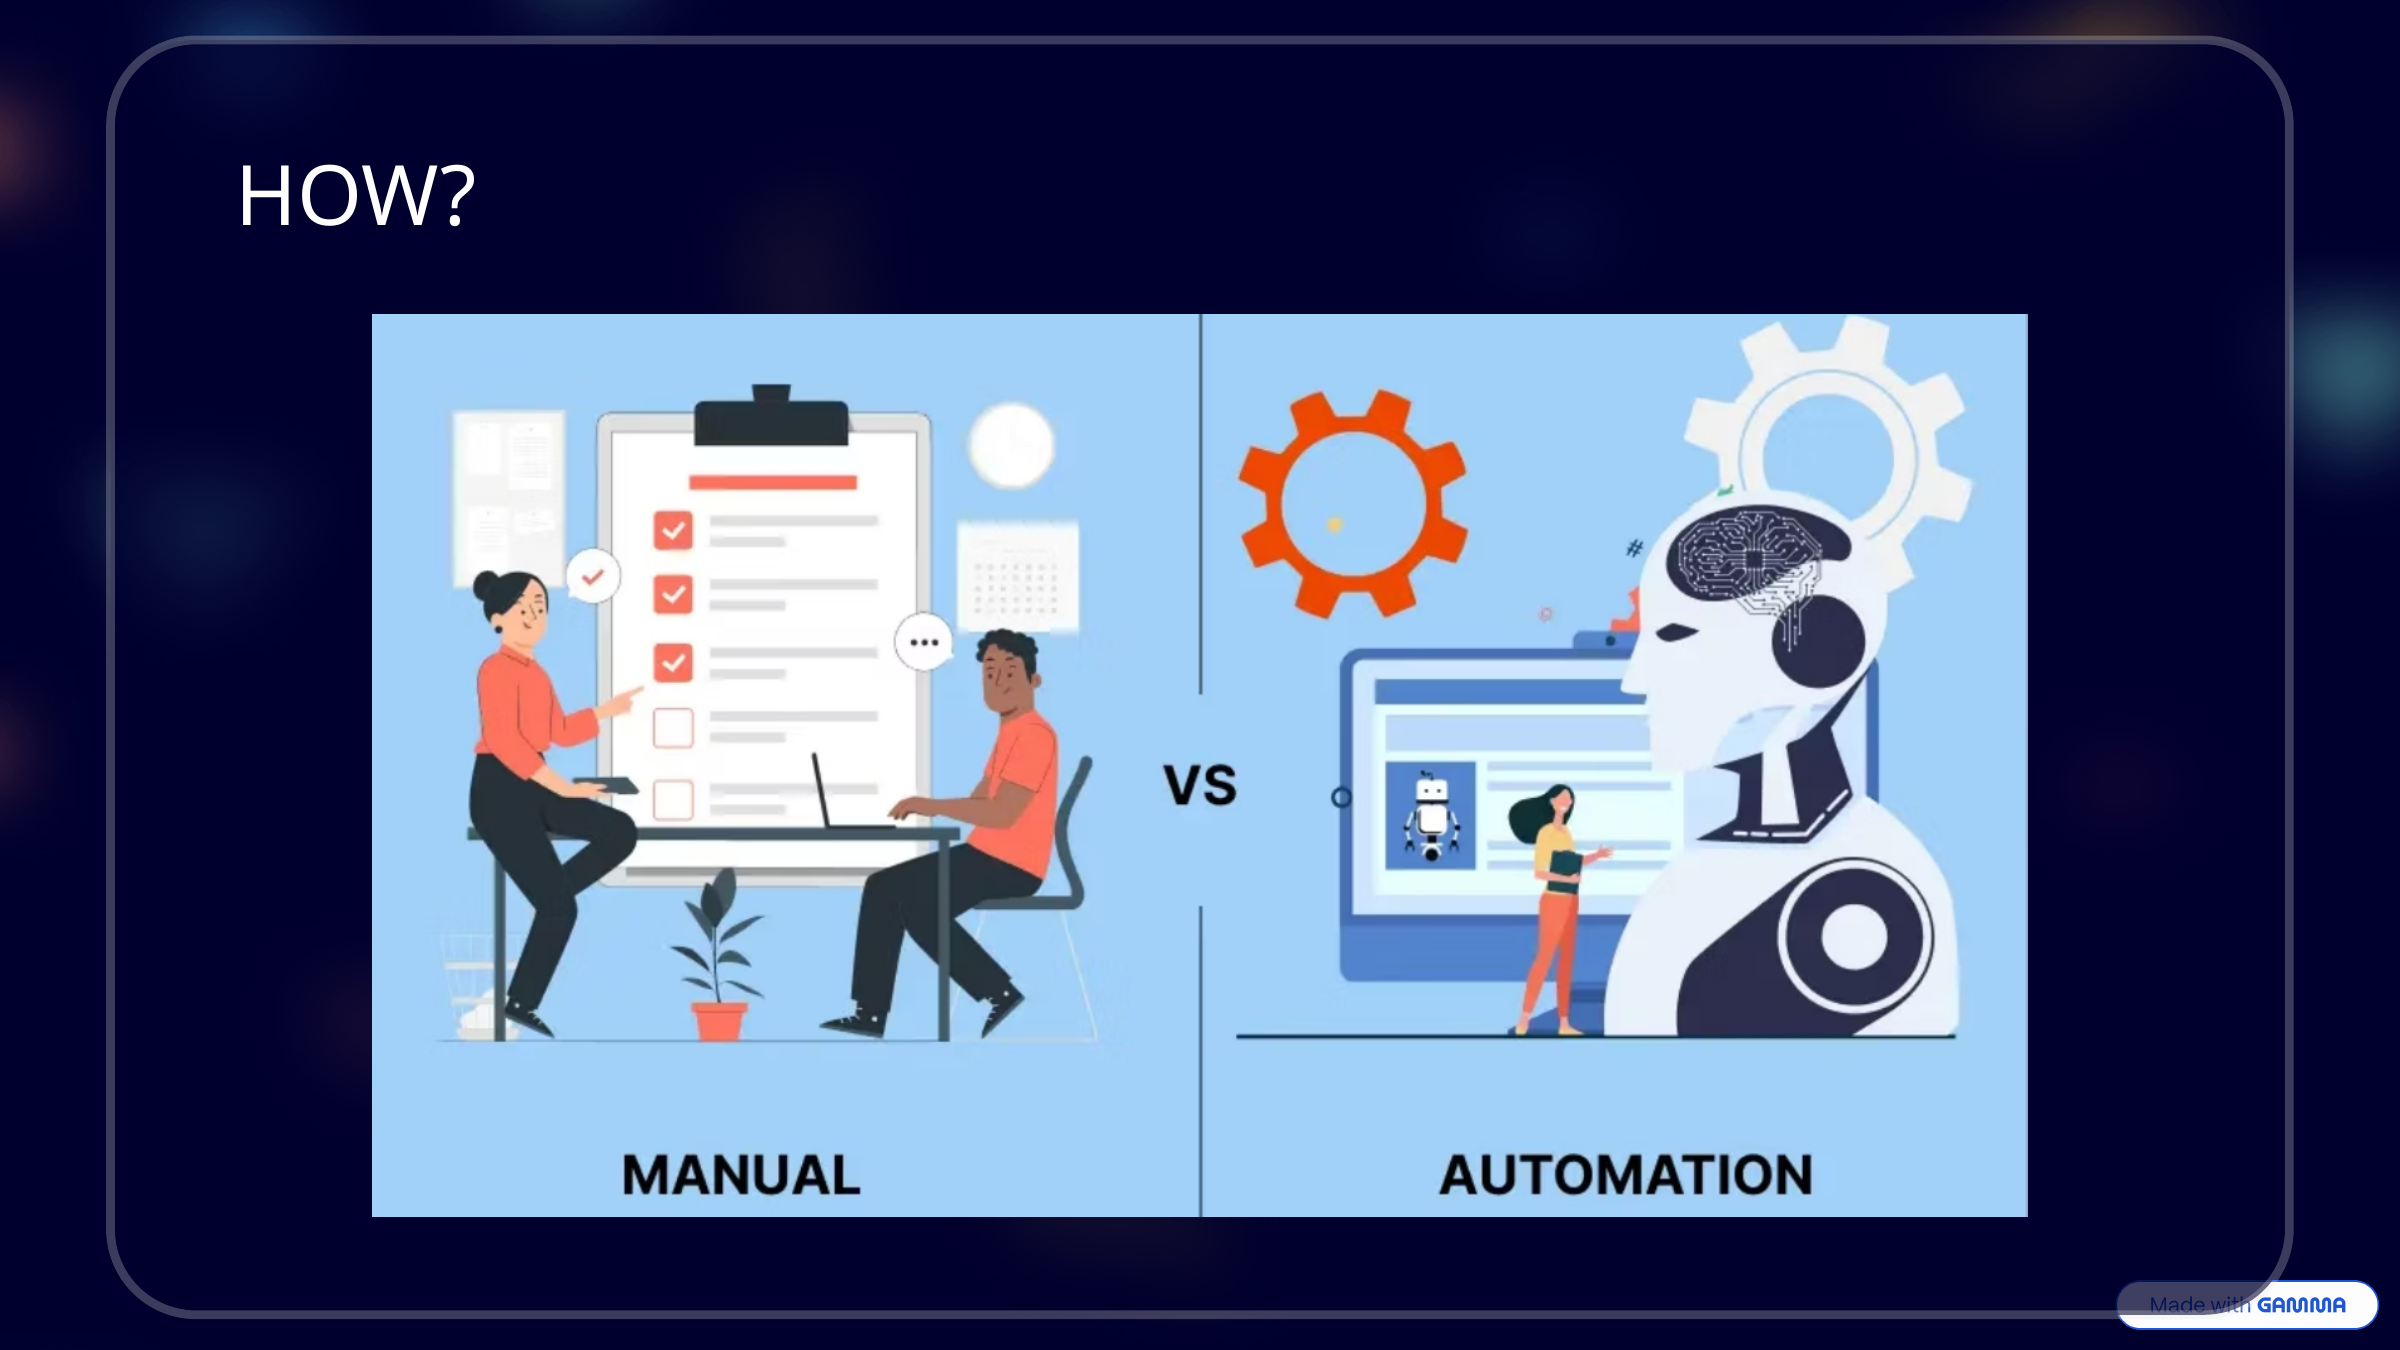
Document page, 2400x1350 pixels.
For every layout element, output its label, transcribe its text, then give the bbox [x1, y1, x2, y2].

picture [0, 0, 2400, 1350]
text_box HOW? [235, 138, 1075, 243]
text_box [110, 39, 2290, 1315]
